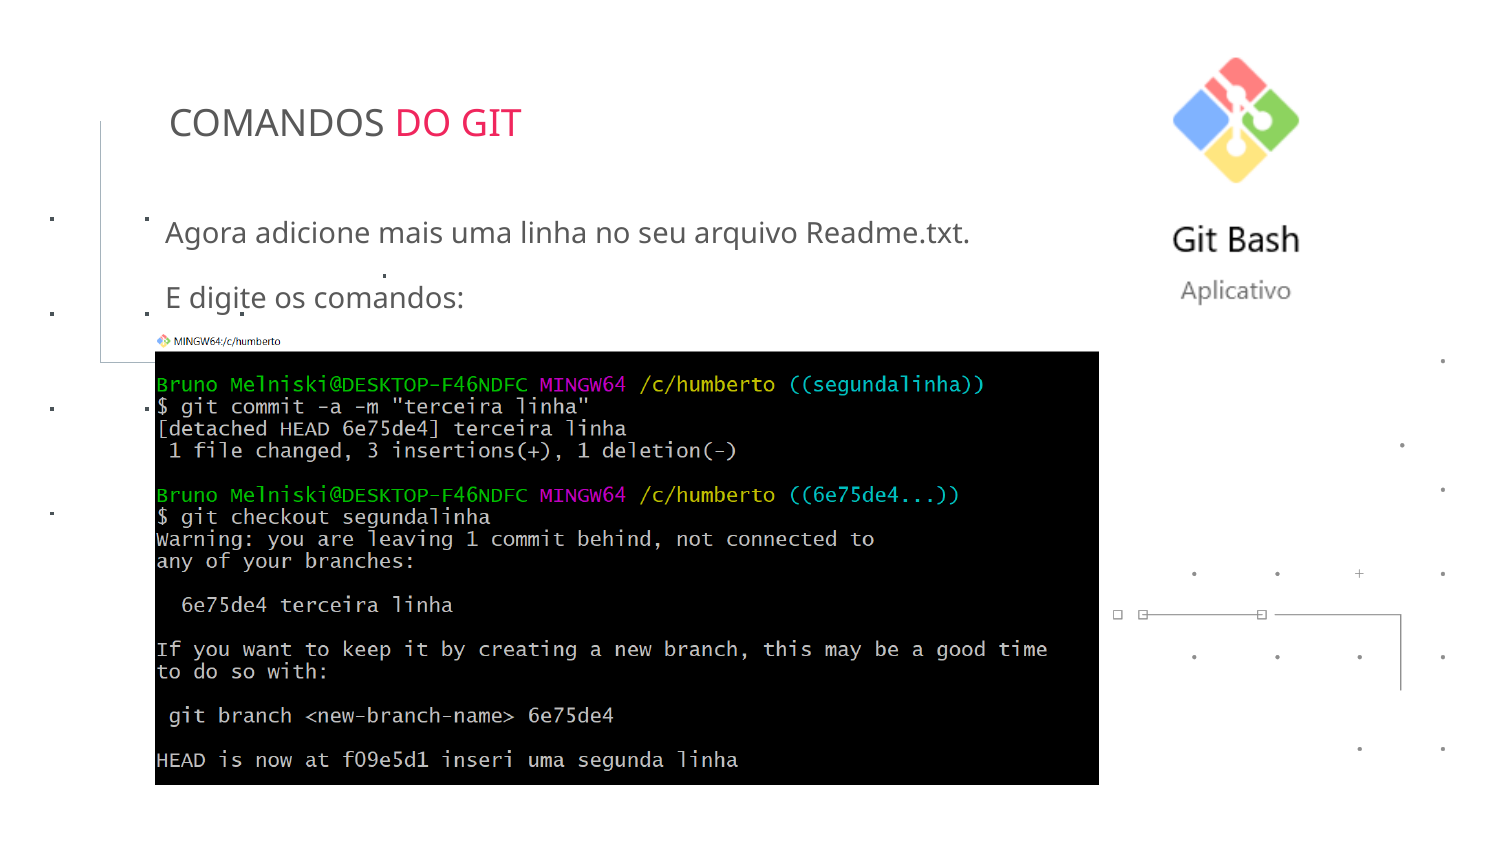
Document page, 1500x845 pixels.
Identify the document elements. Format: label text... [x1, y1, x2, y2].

picture [50, 121, 386, 515]
picture [155, 36, 1381, 785]
text_box COMANDOS DO GIT [154, 91, 951, 152]
picture [1326, 359, 1445, 751]
text_box Agora adicione mais uma linha no seu arquivo Readme.txt. E digite os comandos: [154, 191, 1326, 807]
